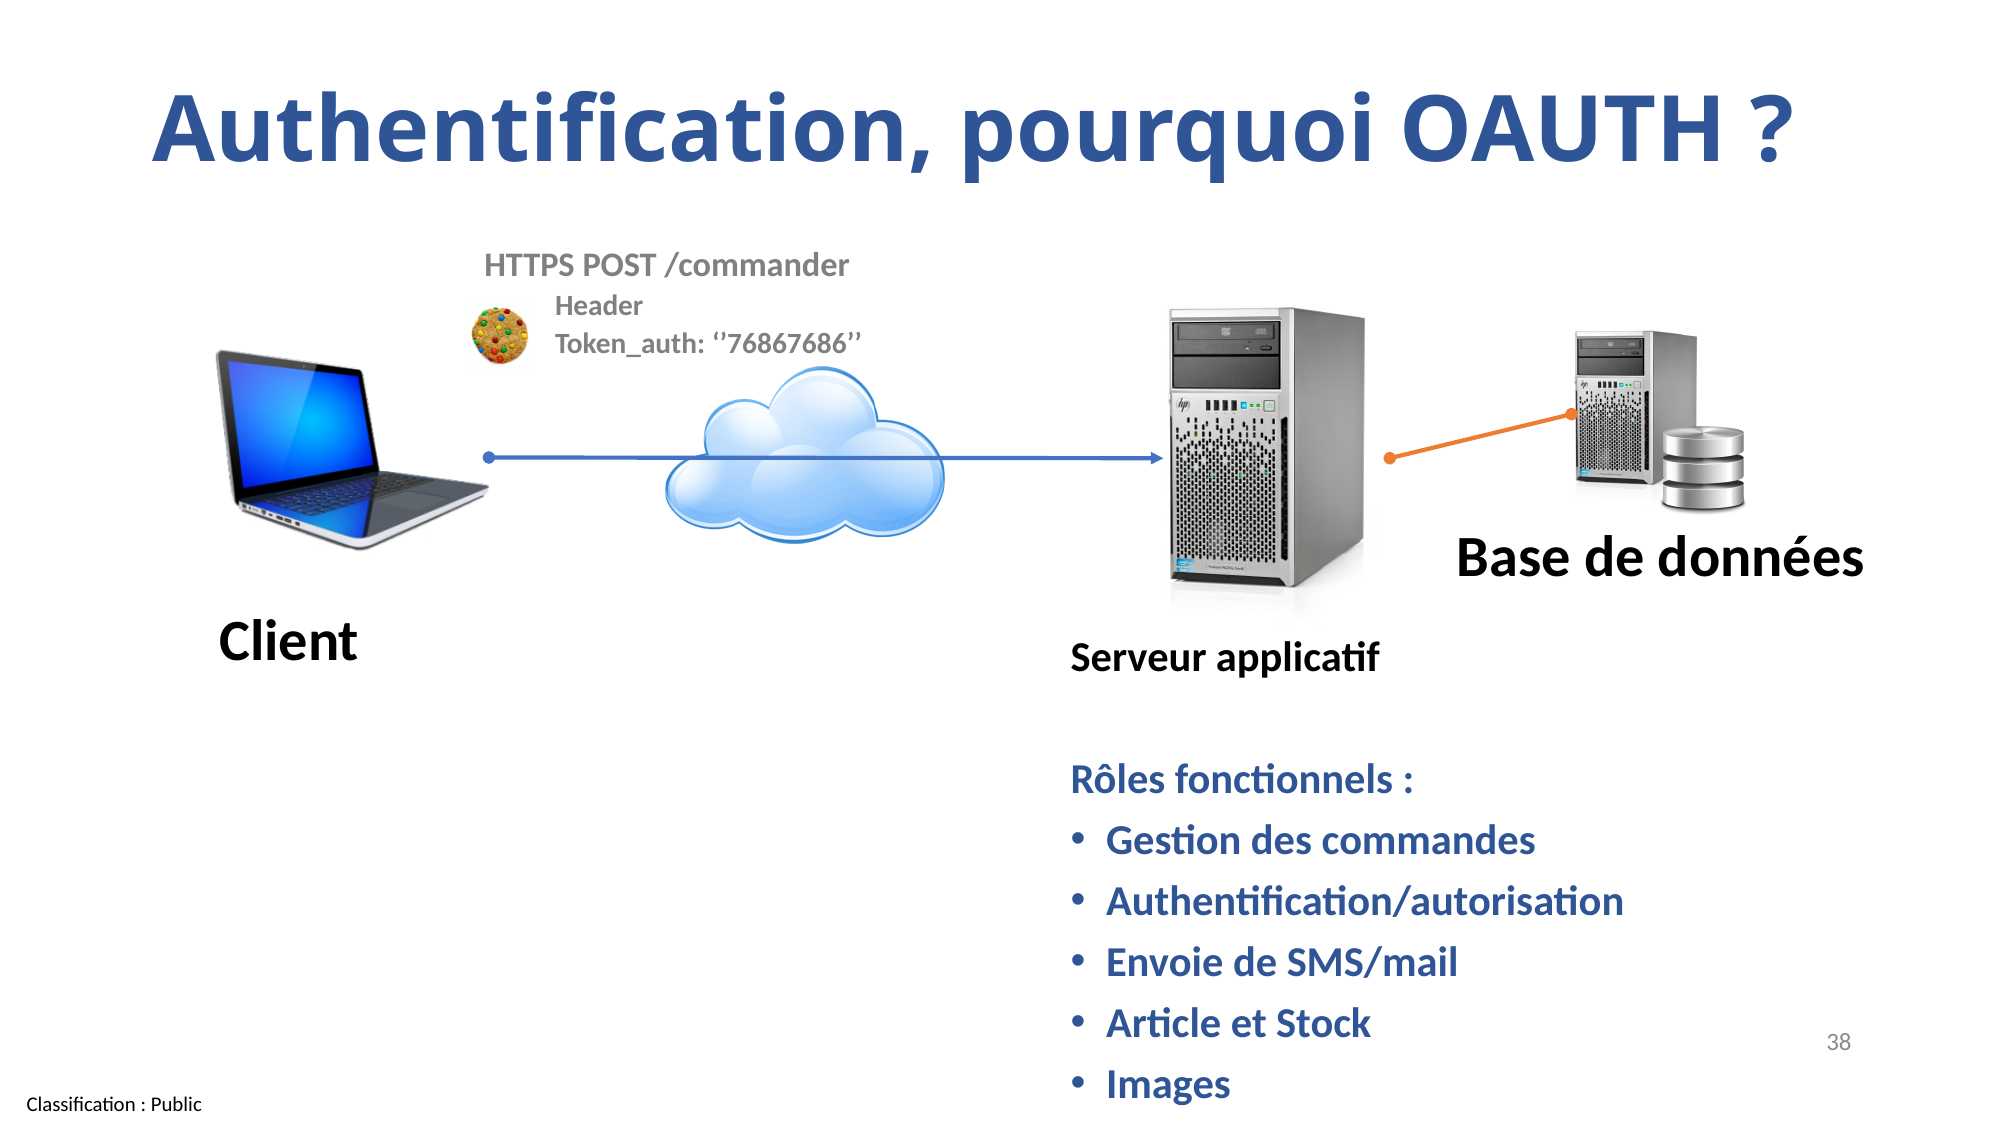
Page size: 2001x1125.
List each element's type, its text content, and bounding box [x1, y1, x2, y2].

text_box Serveur applicatif Rôles fonctionnels : Gestion des commandes Authentification/autorisation Envoie de SMS/mail Article et Stock Images [1055, 627, 1833, 1121]
text_box Client [204, 602, 666, 927]
picture [665, 366, 945, 457]
text_box Base de données [1441, 518, 1903, 844]
title Authentification, pourquoi OAUTH ? [137, 23, 1863, 241]
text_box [1571, 320, 1754, 516]
picture [1163, 288, 1390, 629]
picture [215, 300, 536, 595]
picture [665, 459, 945, 549]
text_box HTTPS POST /commander Header Token_auth: ‘’76867686’’ [469, 239, 1183, 368]
slide_number 38 [1833, 1010, 1867, 1070]
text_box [1389, 414, 1572, 459]
